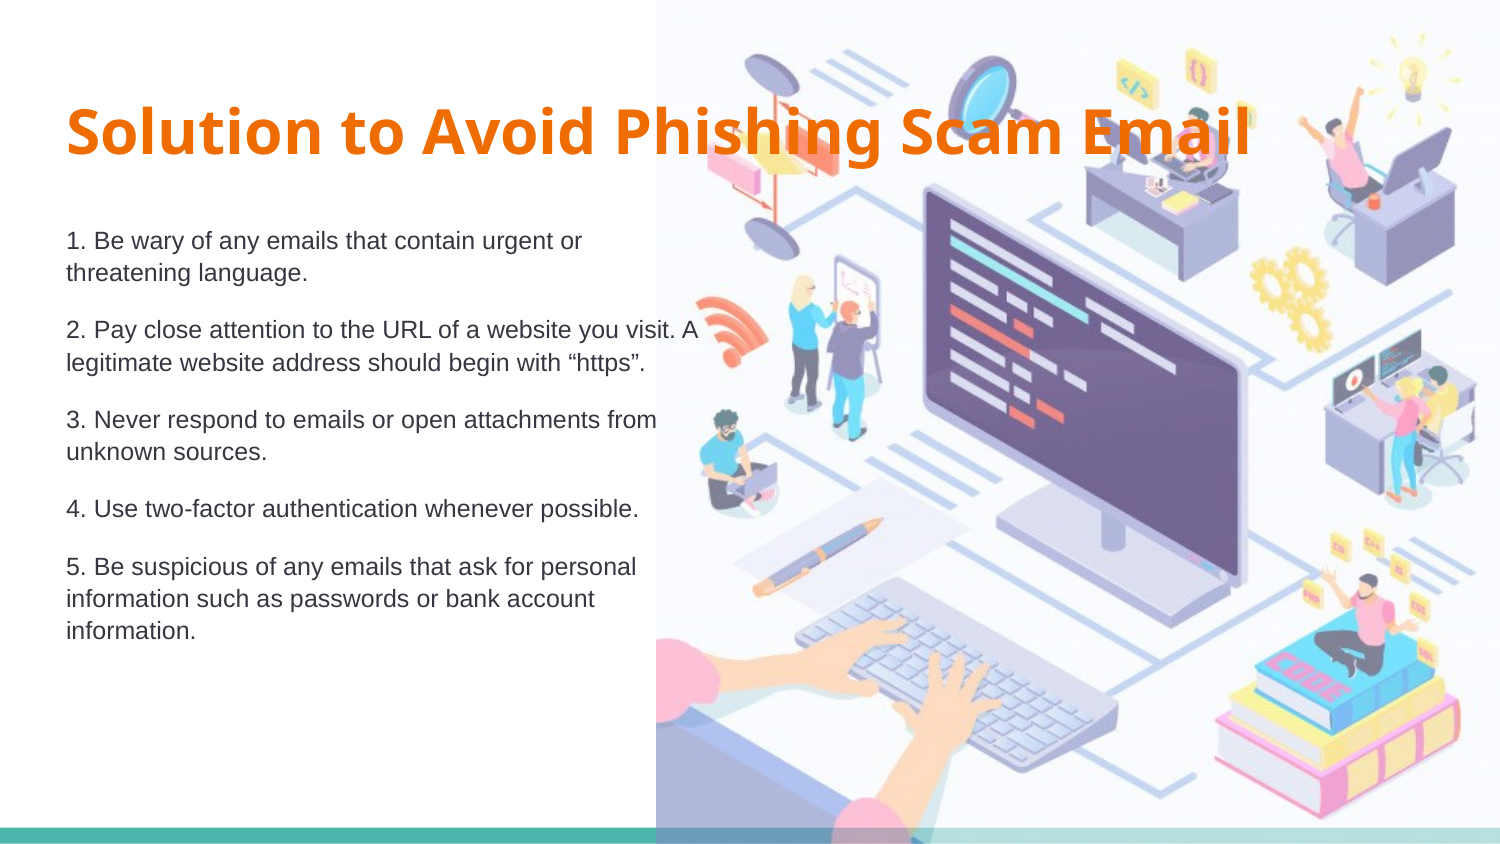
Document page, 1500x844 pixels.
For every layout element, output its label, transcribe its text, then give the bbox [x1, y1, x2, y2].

picture [656, 0, 1500, 844]
list 1. Be wary of any emails that contain urgent or threatening language. 2. Pay close attention to the URL of a website you visit. A legitimate website address should begin with “https”. 3. Never respond to emails or open attachments from unknown sources. 4. Use two-factor authentication whenever possible. 5. Be suspicious of any emails that ask for personal information such as passwords or bank account information. [51, 207, 650, 750]
title Solution to Avoid Phishing Scam Email [51, 72, 650, 189]
